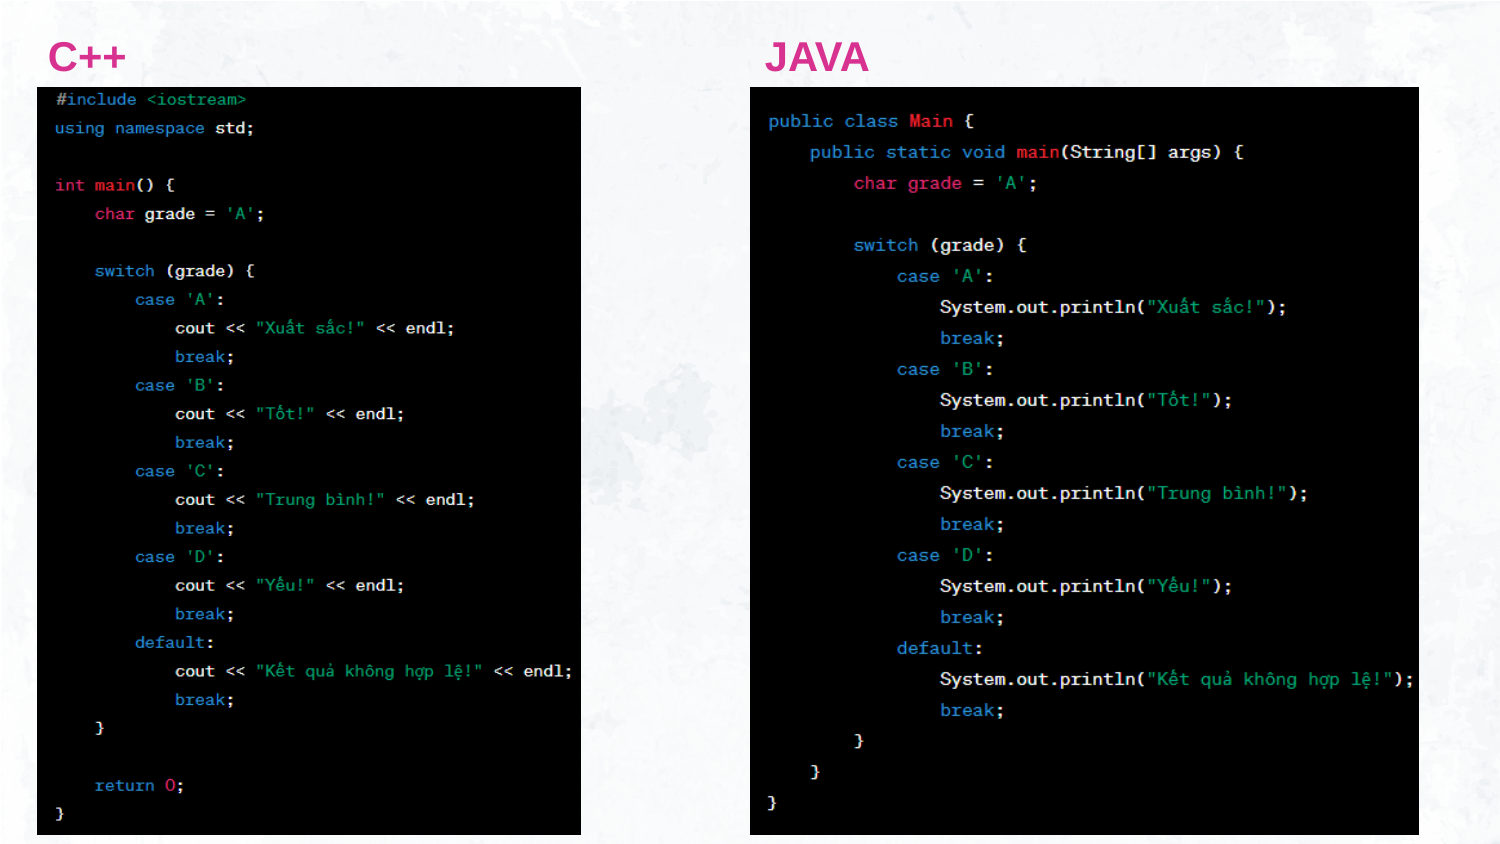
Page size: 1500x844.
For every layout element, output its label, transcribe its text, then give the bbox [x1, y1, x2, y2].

text_box JAVA [749, 22, 1032, 86]
text_box C++ [33, 22, 238, 87]
picture [2, 2, 1500, 844]
